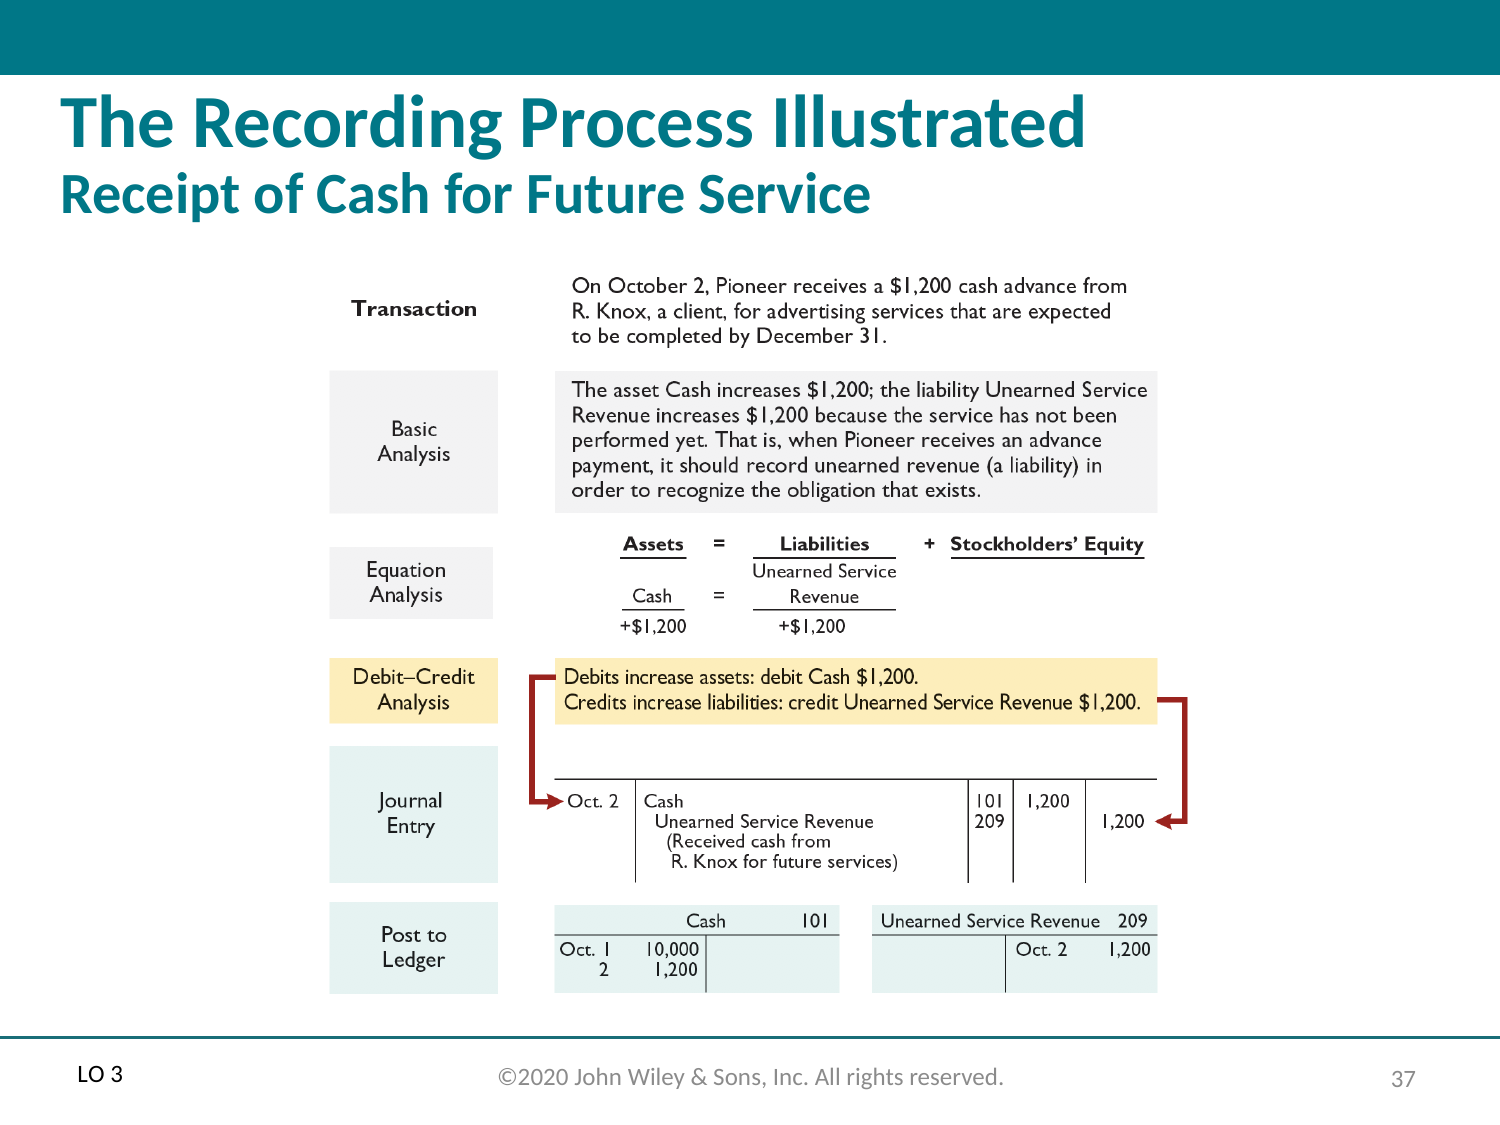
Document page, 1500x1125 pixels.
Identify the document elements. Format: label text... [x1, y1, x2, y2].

list L O 3 [62, 1053, 155, 1099]
picture [304, 263, 1196, 1012]
title The Recording Process Illustrated Receipt of Cash for Future Service [45, 75, 1447, 235]
